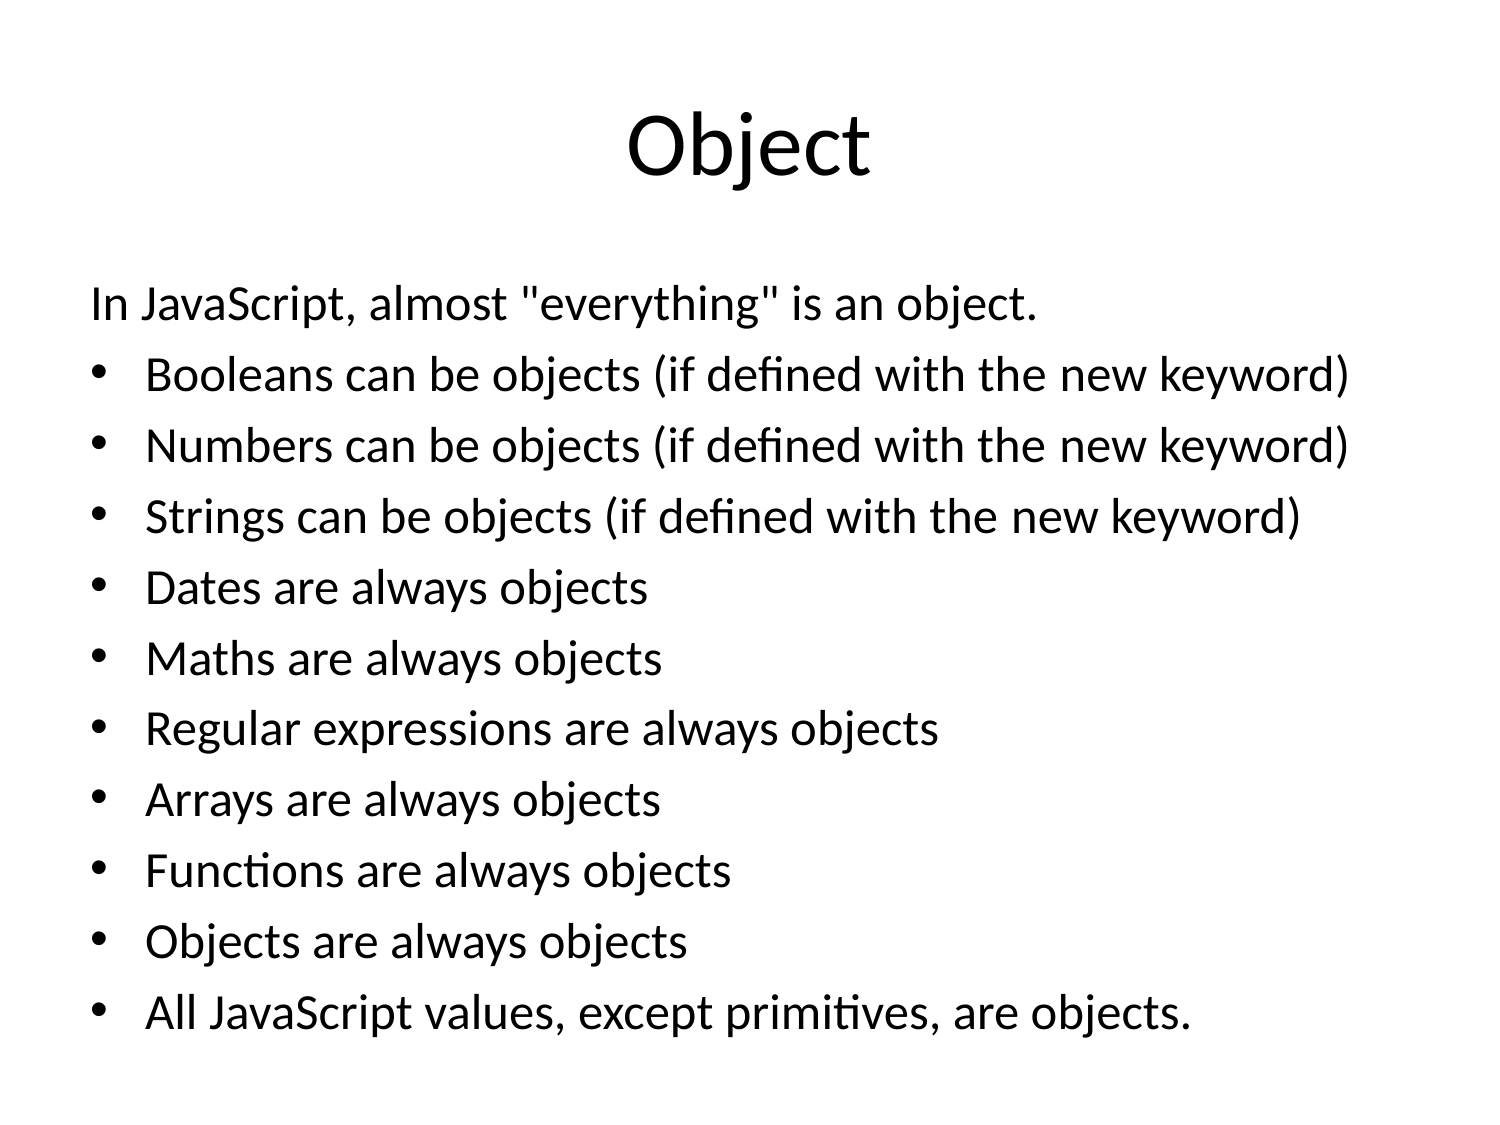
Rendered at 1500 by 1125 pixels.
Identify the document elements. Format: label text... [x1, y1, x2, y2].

list In JavaScript, almost "everything" is an object. Booleans can be objects (if defined with the new keyword) Numbers can be objects (if defined with the new keyword) Strings can be objects (if defined with the new keyword) Dates are always objects Maths are always objects Regular expressions are always objects Arrays are always objects Functions are always objects Objects are always objects All JavaScript values, except primitives, are objects. [75, 262, 1425, 1055]
title Object [75, 45, 1425, 233]
